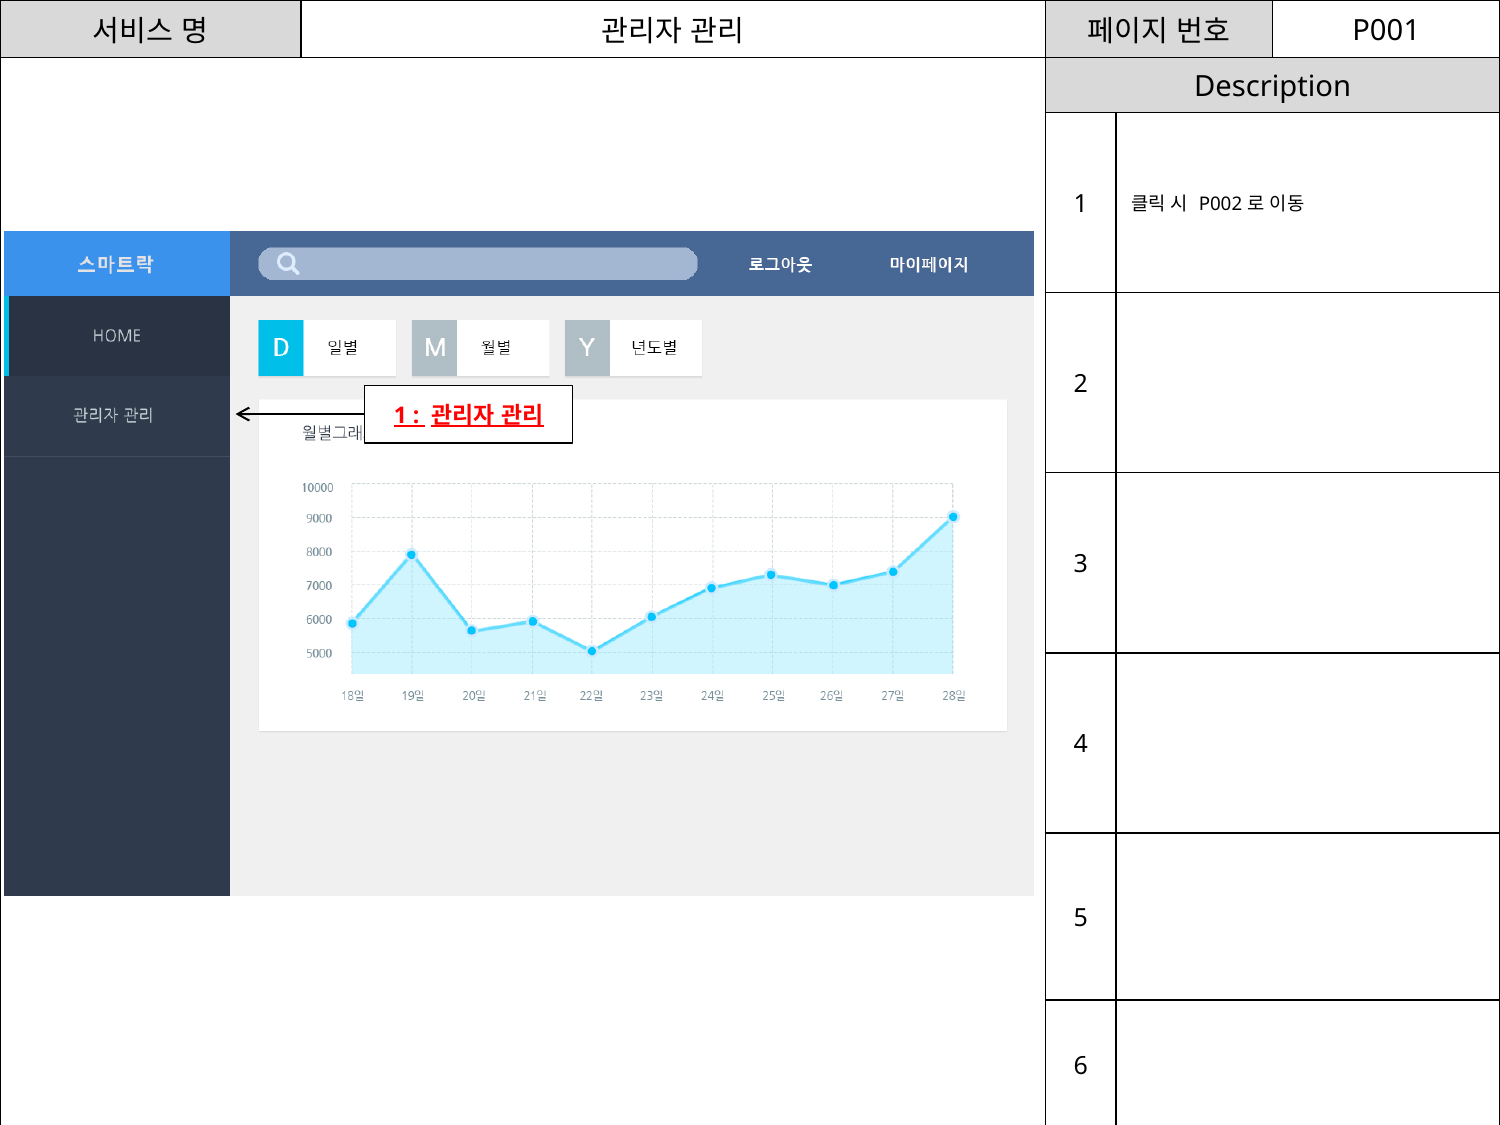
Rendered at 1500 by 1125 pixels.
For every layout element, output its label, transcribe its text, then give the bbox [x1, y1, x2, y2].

table_cell 4 [1046, 654, 1115, 832]
table_header 페이지 번호 [1046, 1, 1272, 57]
table_cell [1, 112, 1045, 1125]
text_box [235, 385, 573, 444]
table_cell [1, 58, 1045, 112]
table_header 서비스 명 [1, 1, 300, 57]
table_cell 2 [1046, 293, 1115, 472]
table_cell [1117, 834, 1499, 999]
table_cell [1117, 293, 1499, 472]
table_cell [1117, 1001, 1499, 1125]
table_cell Description [1046, 58, 1499, 112]
table_cell 6 [1046, 1001, 1115, 1125]
table_header 관리자 관리 [302, 1, 1045, 57]
table_cell [1117, 473, 1499, 652]
table_cell 3 [1046, 473, 1115, 652]
table_cell 5 [1046, 834, 1115, 999]
table_cell 1 [1046, 113, 1115, 292]
table_header P001 [1273, 1, 1499, 57]
table_cell [1117, 654, 1499, 832]
table_cell 클릭 시 P002로 이동 [1117, 113, 1499, 292]
picture [4, 231, 1034, 897]
